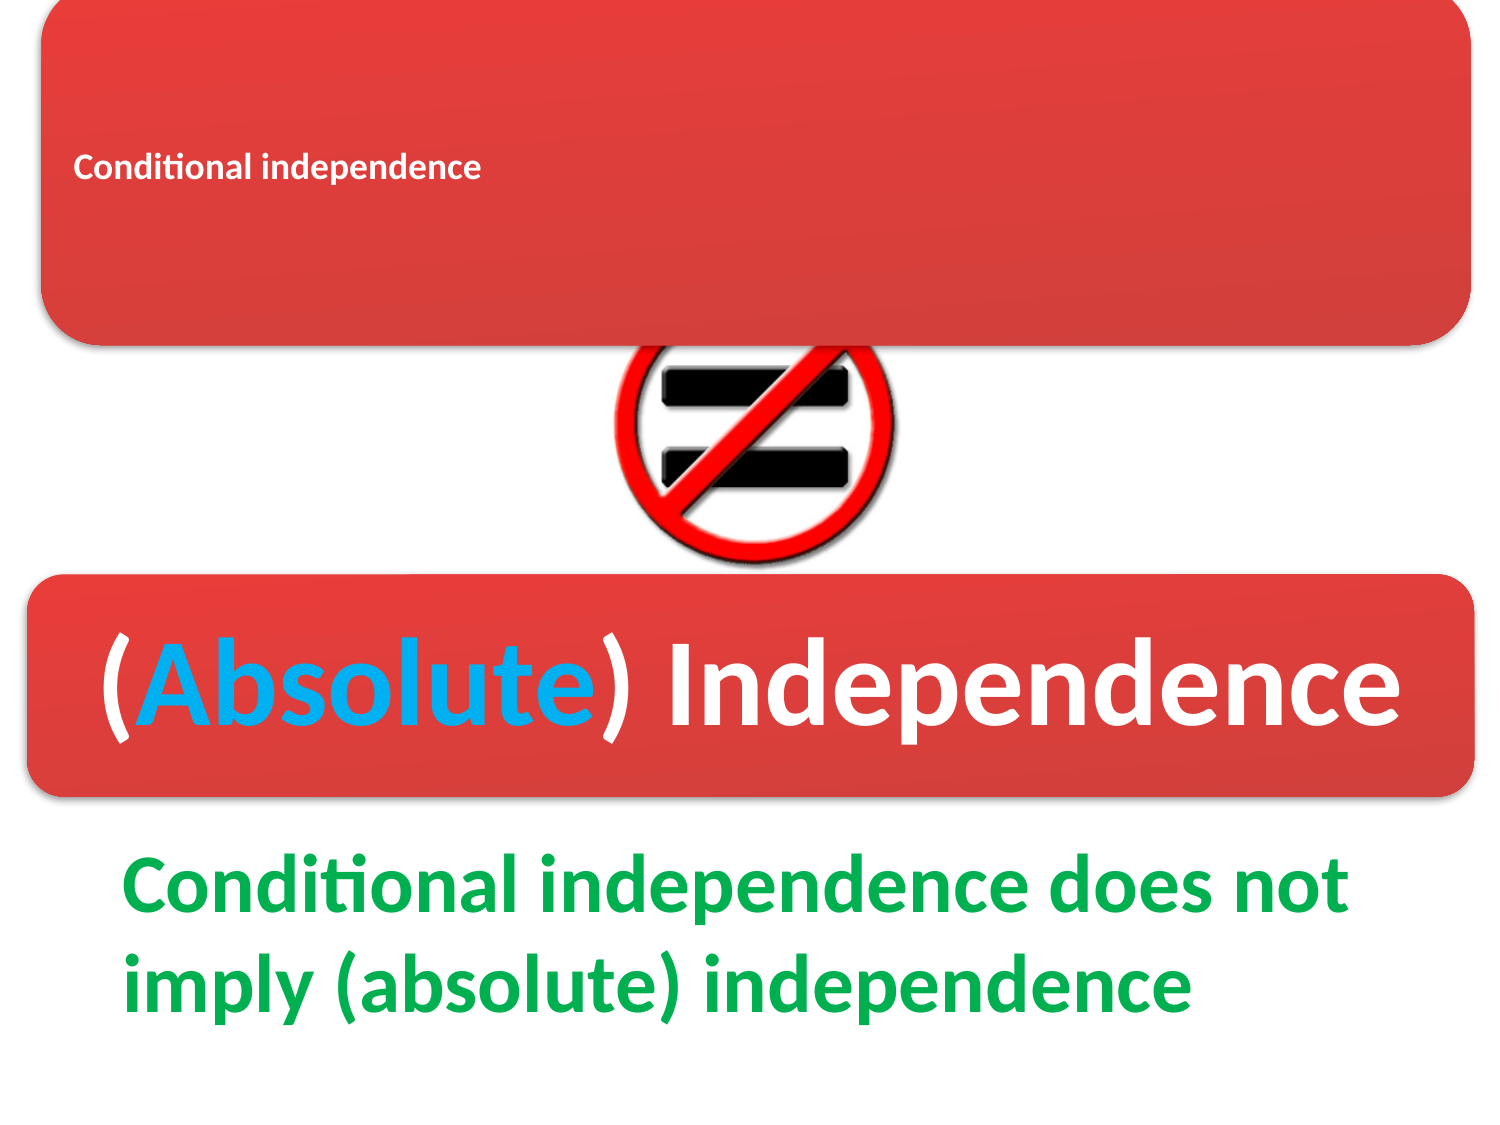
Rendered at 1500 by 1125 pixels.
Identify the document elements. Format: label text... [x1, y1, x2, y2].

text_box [26, 573, 1475, 798]
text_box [40, 0, 1472, 346]
picture [608, 346, 906, 573]
text_box Conditional independence does not imply (absolute) independence [107, 822, 1407, 1037]
